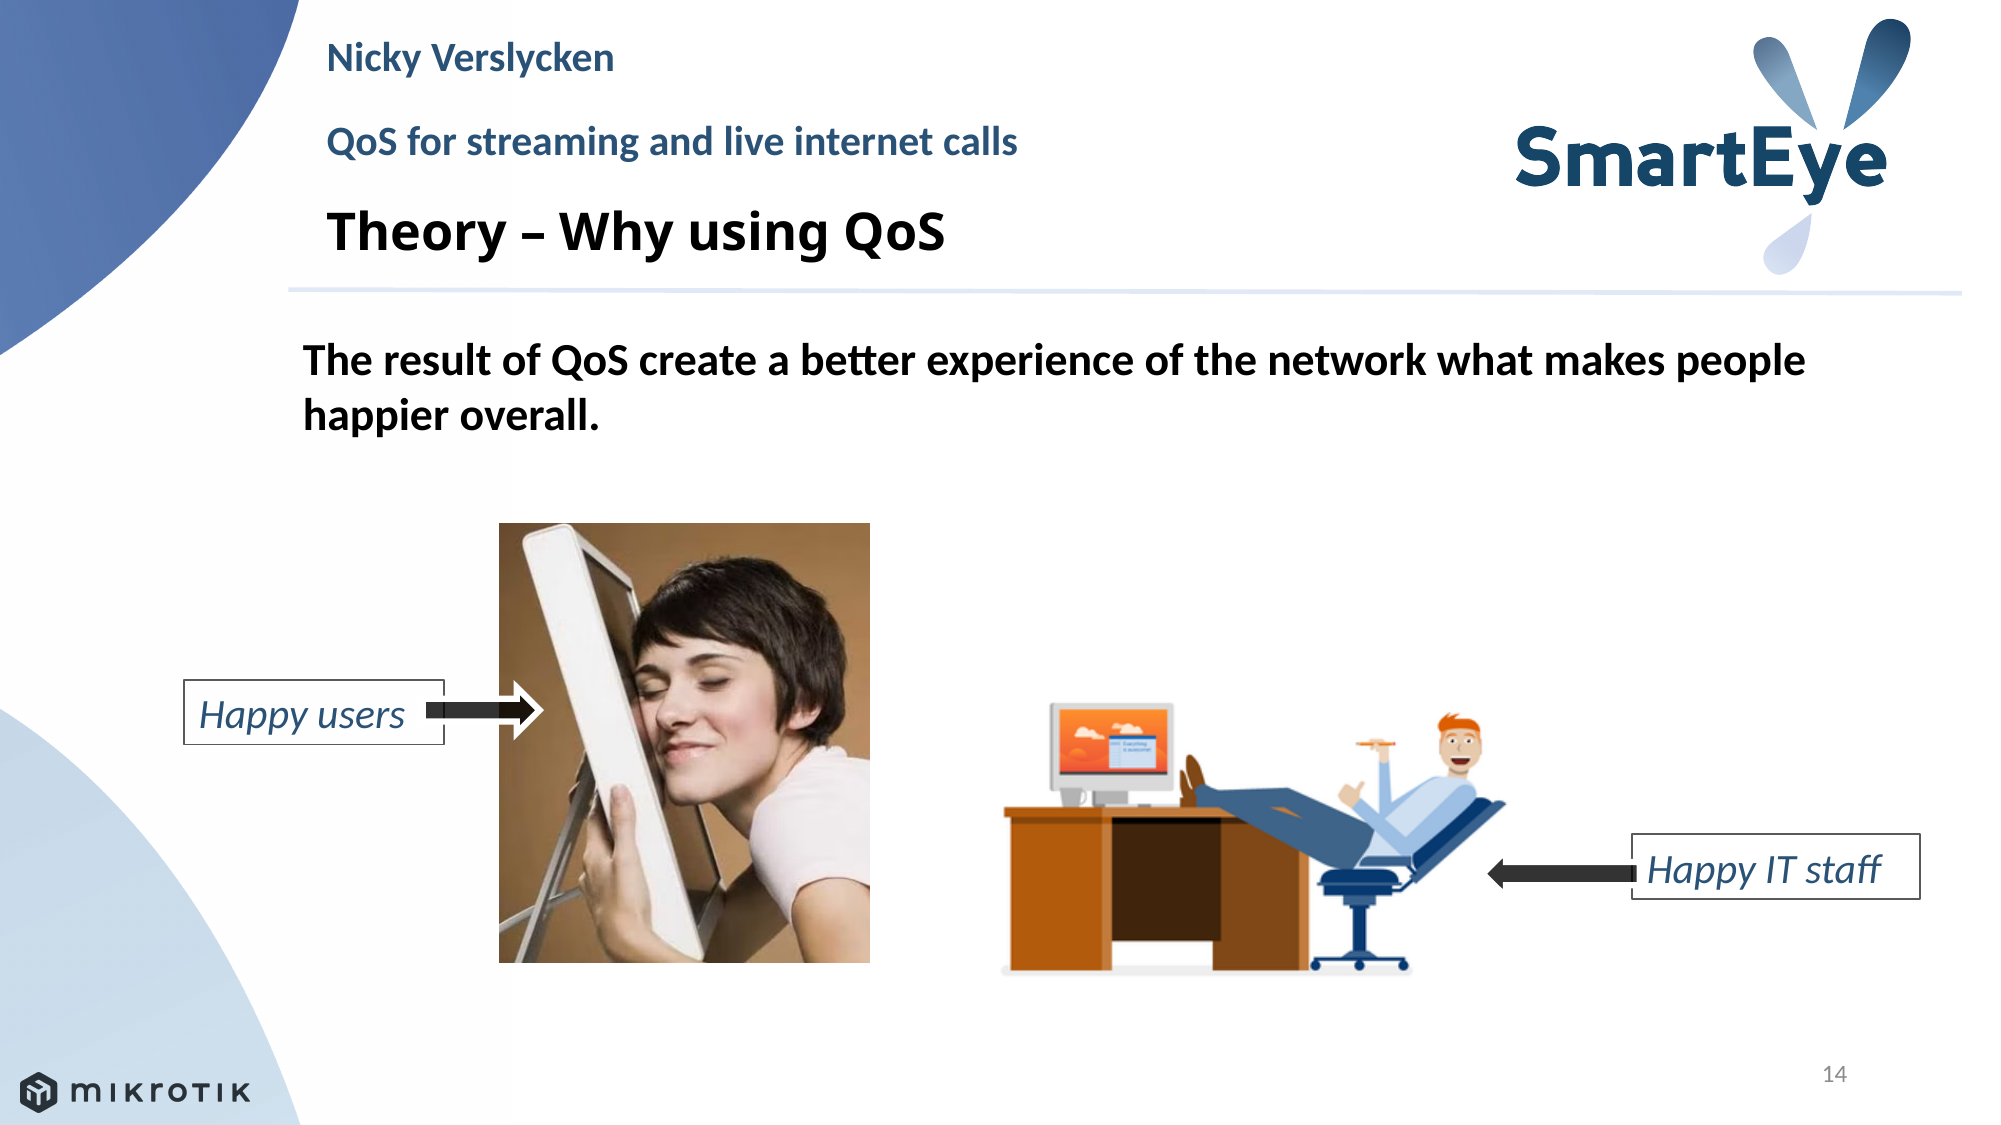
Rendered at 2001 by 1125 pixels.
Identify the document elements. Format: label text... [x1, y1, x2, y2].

text_box Happy IT staff [1632, 834, 1920, 899]
text_box The result of QoS create a better experience of the network what makes people happier overall. [514, 322, 1962, 448]
picture [0, 0, 870, 1125]
picture [941, 601, 1570, 1073]
text_box [1570, 860, 1641, 887]
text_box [288, 289, 1962, 294]
title Theory – Why using QoS [514, 197, 1471, 288]
subtitle Nicky Verslycken QoS for streaming and live internet calls [514, 22, 1256, 175]
slide_number 14 [1412, 1042, 1863, 1103]
picture [1489, 0, 1933, 289]
